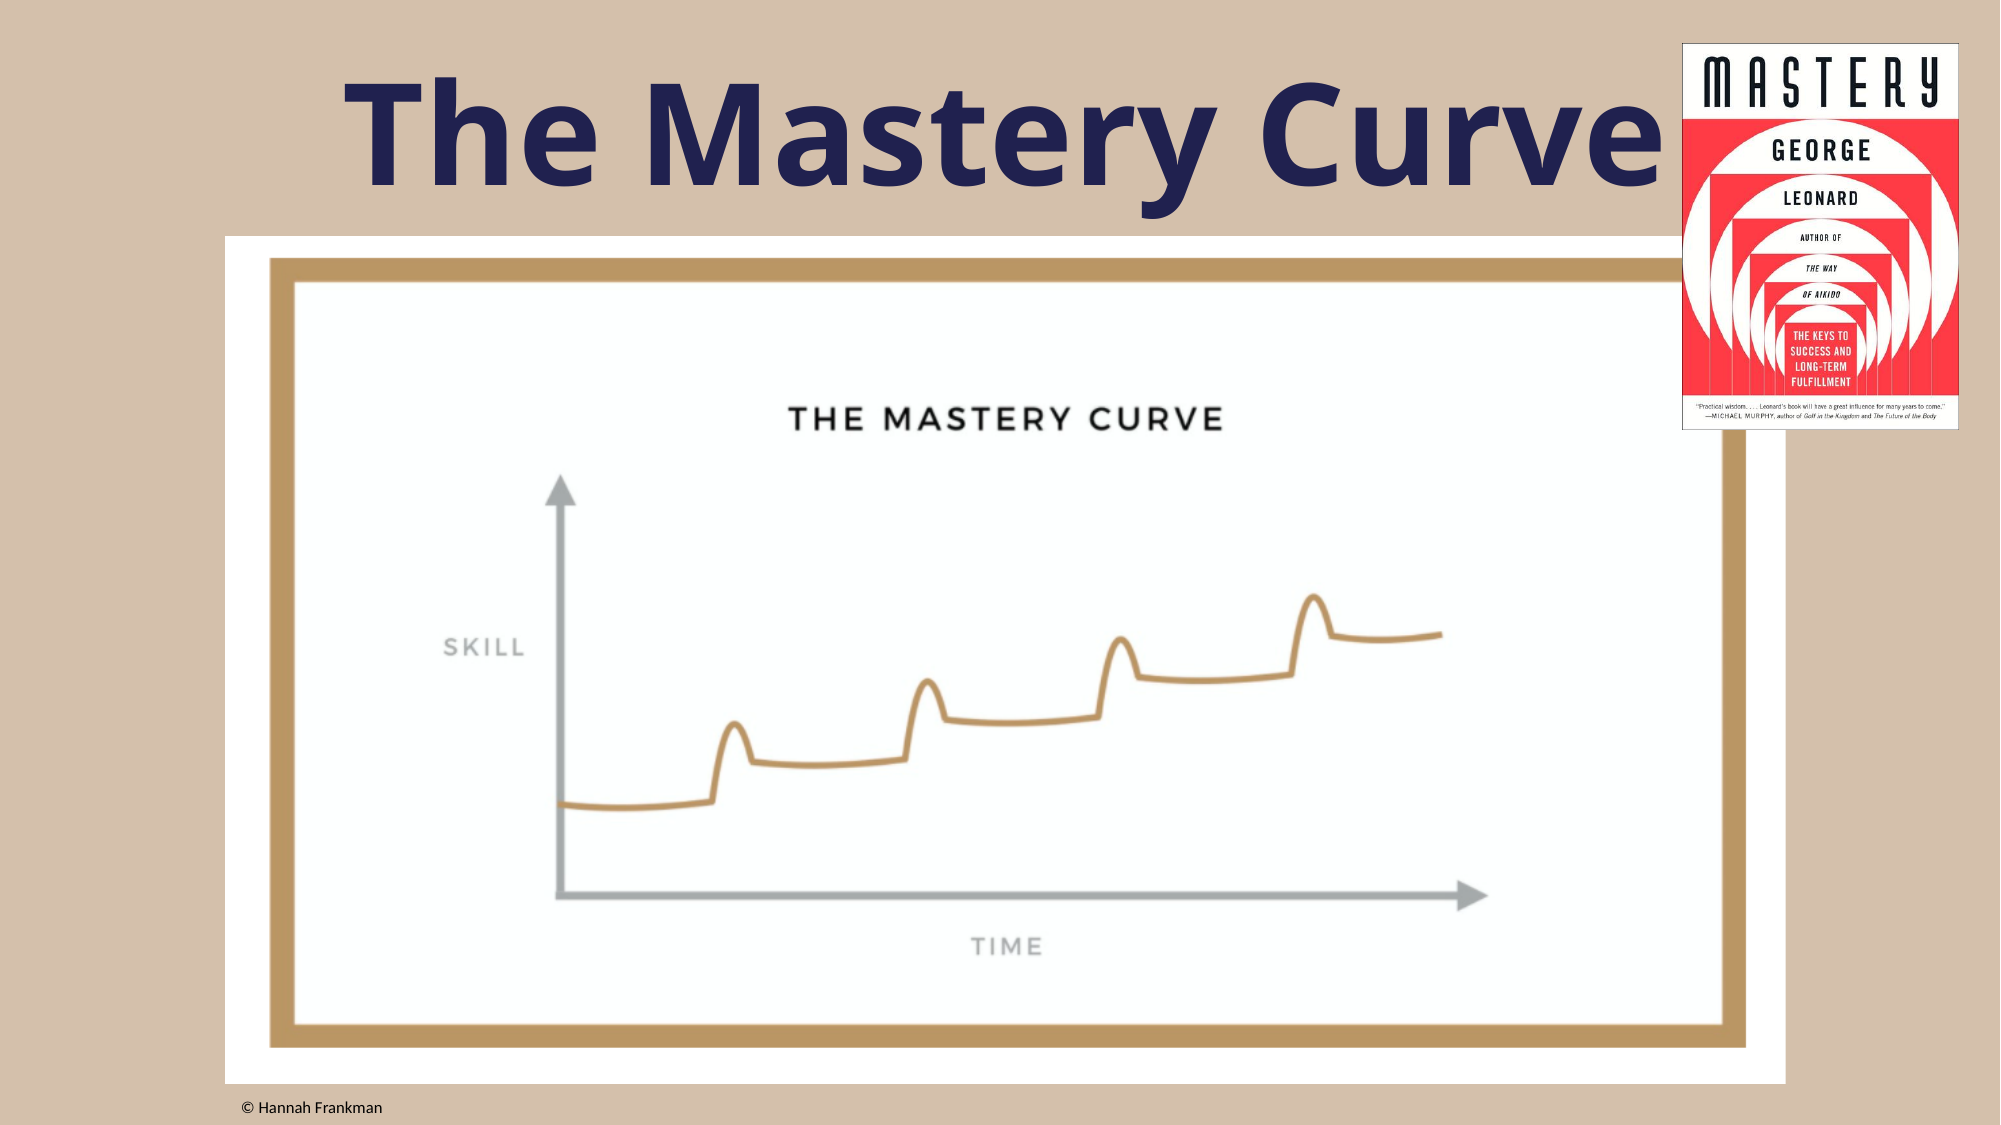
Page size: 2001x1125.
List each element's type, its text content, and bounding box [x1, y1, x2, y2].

picture [224, 43, 1959, 1084]
text_box © Hannah Frankman [226, 1089, 402, 1125]
text_box The Mastery Curve [52, 55, 1682, 327]
